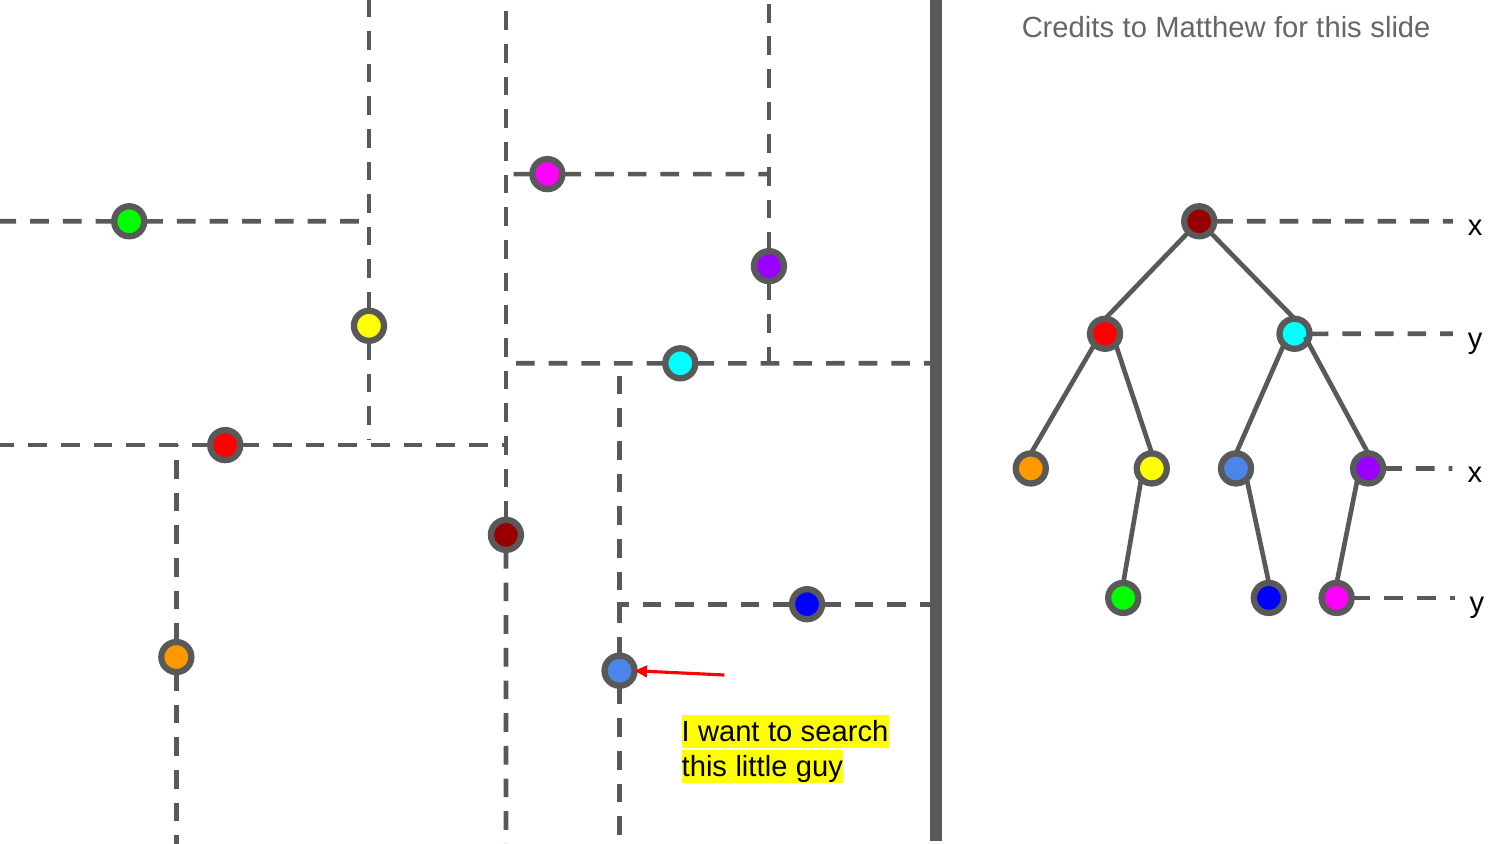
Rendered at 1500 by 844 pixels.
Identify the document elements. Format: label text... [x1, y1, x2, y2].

text_box [1136, 453, 1167, 484]
text_box [353, 311, 385, 341]
text_box Credits to Matthew for this slide [967, 0, 1486, 50]
text_box [1279, 319, 1310, 349]
text_box [1108, 584, 1139, 613]
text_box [1030, 344, 1095, 454]
text_box x [1452, 191, 1500, 252]
text_box [114, 206, 144, 237]
text_box [604, 656, 635, 686]
text_box [532, 159, 563, 190]
text_box [1015, 454, 1046, 484]
text_box x [1452, 438, 1500, 499]
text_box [1209, 231, 1295, 319]
text_box I want to search this little guy [666, 697, 909, 797]
text_box [665, 348, 696, 379]
text_box y [1452, 303, 1500, 364]
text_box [1304, 336, 1369, 454]
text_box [1246, 478, 1270, 584]
text_box [1184, 206, 1214, 237]
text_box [634, 670, 725, 676]
text_box [1220, 454, 1252, 484]
text_box [1321, 584, 1352, 613]
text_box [1123, 478, 1142, 584]
text_box [1089, 320, 1121, 349]
text_box [1253, 583, 1284, 613]
text_box [490, 520, 521, 550]
text_box [210, 430, 241, 461]
text_box y [1454, 568, 1500, 628]
text_box [1353, 454, 1383, 484]
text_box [1336, 478, 1358, 584]
text_box [792, 589, 822, 620]
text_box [1235, 344, 1285, 454]
text_box [161, 642, 192, 672]
text_box [753, 251, 785, 281]
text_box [1104, 231, 1189, 319]
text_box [1115, 344, 1153, 454]
